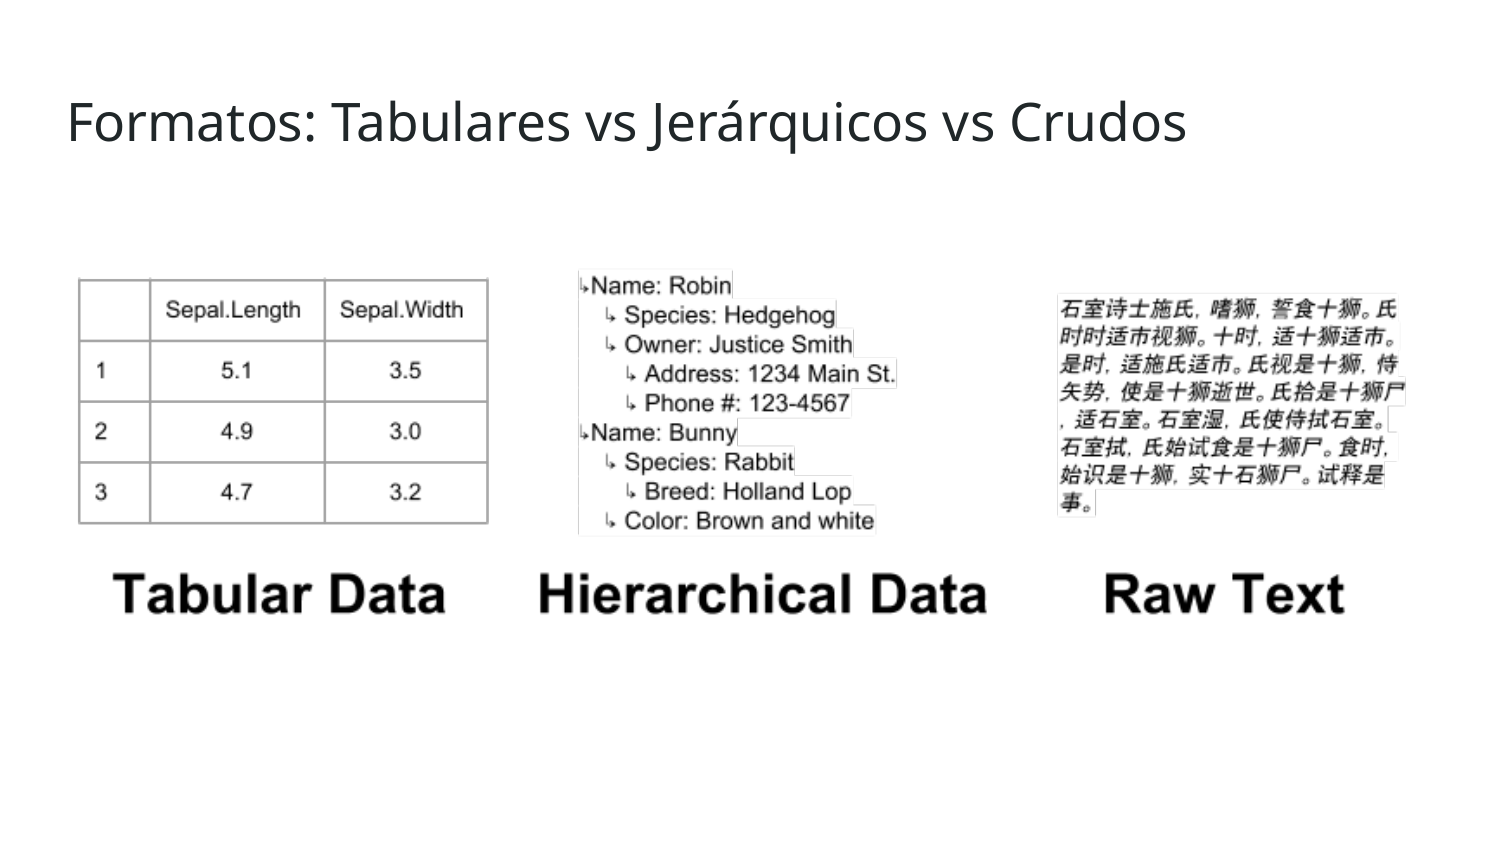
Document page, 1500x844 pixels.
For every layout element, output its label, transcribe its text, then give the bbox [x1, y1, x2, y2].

title Formatos: Tabulares vs Jerárquicos vs Crudos [51, 72, 1449, 167]
picture [50, 186, 1450, 658]
